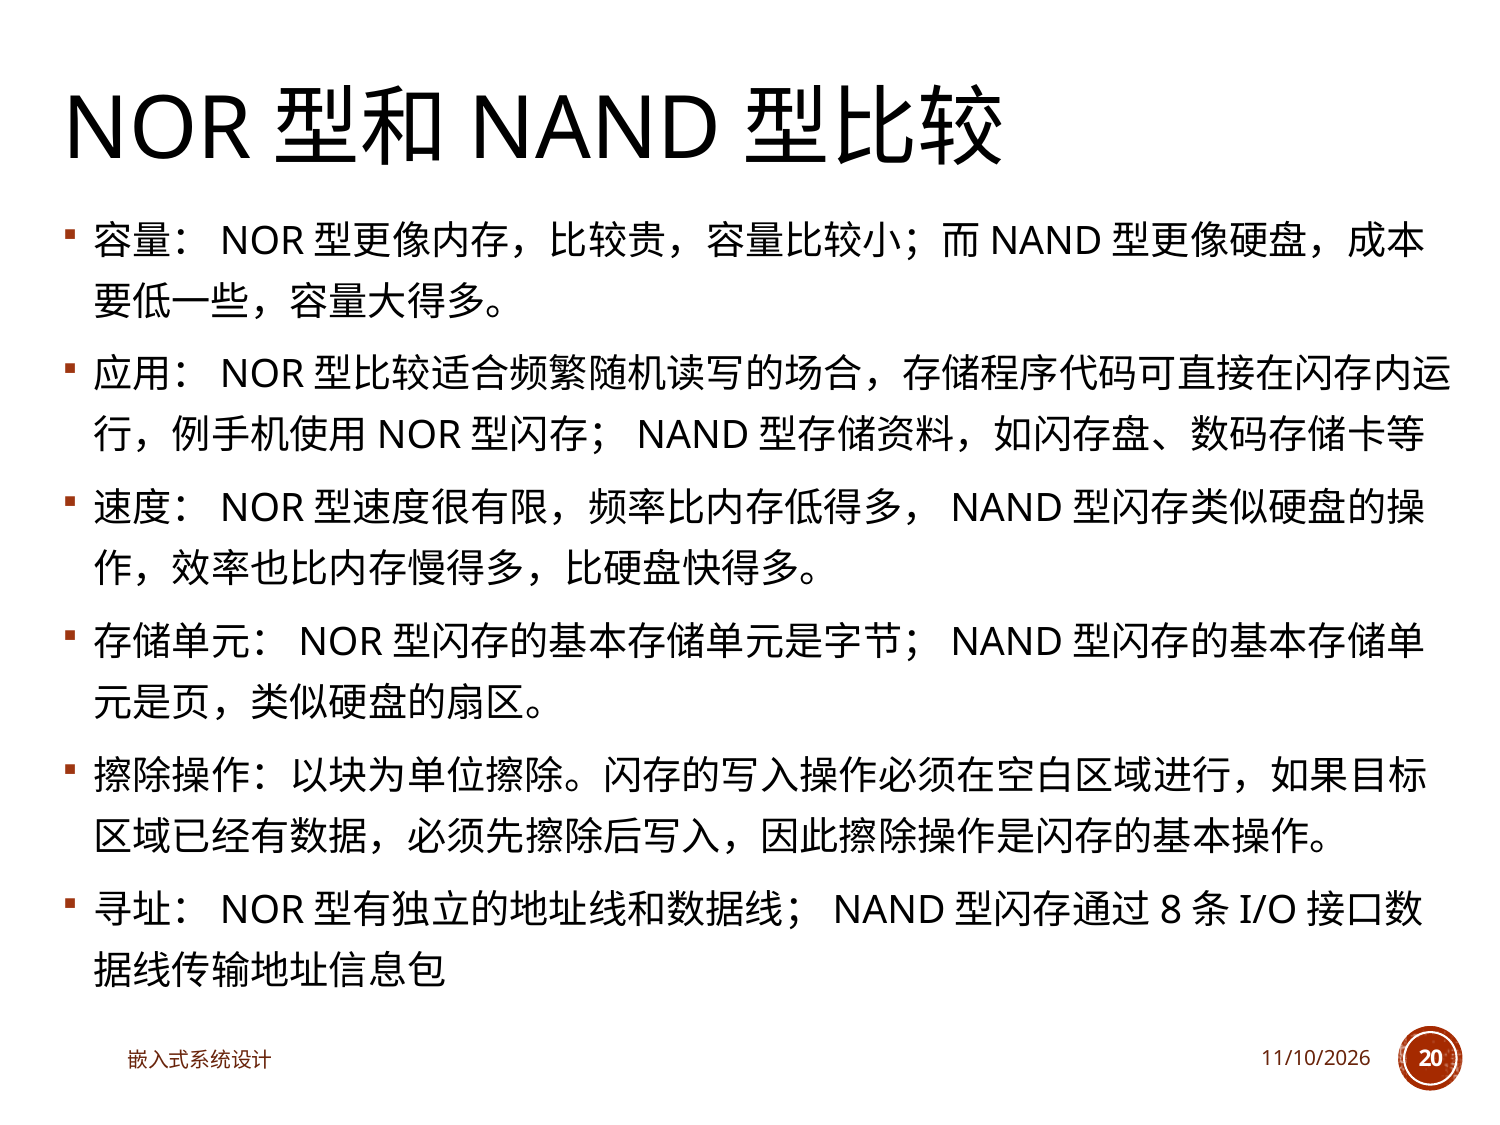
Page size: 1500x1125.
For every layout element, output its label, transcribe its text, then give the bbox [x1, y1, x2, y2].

slide_number 20 [1391, 1028, 1471, 1089]
list 容量：NOR型更像内存，比较贵，容量比较小；而NAND型更像硬盘，成本要低一些，容量大得多。 应用：NOR型比较适合频繁随机读写的场合，存储程序代码可直接在闪存内运行，例手机使用NOR型闪存；NAND型存储资料，如闪存盘、数码存储卡等 速度：NOR型速度很有限，频率比内存低得多，NAND型闪存类似硬盘的操作，效率也比内存慢得多，比硬盘快得多。 存储单元：NOR型闪存的基本存储单元是字节；NAND型闪存的基本存储单元是页，类似硬盘的扇区。 擦除操作：以块为单位擦除。闪存的写入操作必须在空白区域进行，如果目标区域已经有数据，必须先擦除后写入，因此擦除操作是闪存的基本操作。 寻址：NOR型有独立的地址线和数据线；NAND型闪存通过8条I/O接口数据线传输地址信息包 [47, 193, 1471, 1029]
footer 嵌入式系统设计 [112, 1028, 891, 1089]
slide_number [982, 1028, 1386, 1089]
title NOR型和NAND型比较 [47, 46, 1471, 193]
